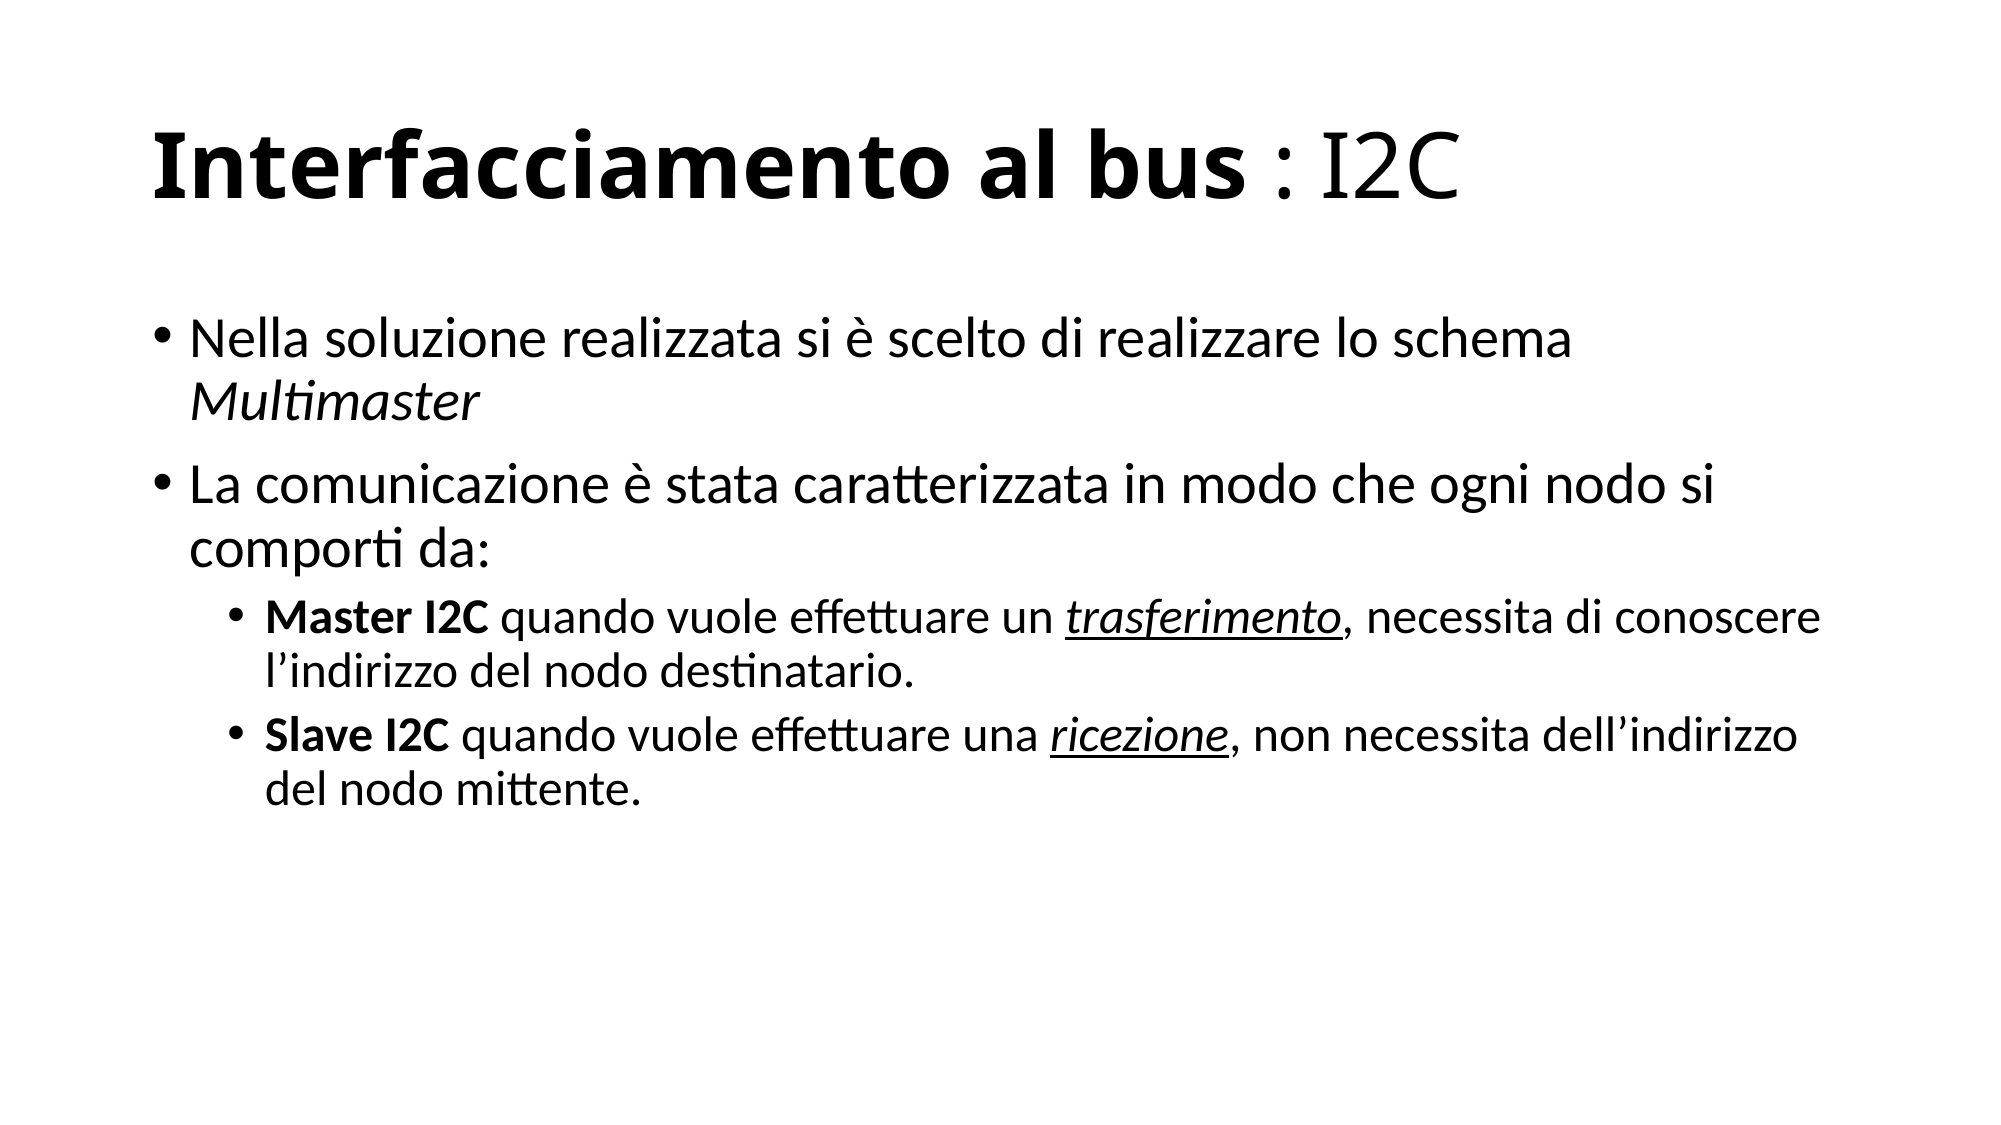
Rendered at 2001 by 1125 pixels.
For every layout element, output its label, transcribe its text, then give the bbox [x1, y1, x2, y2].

title Interfacciamento al bus : I2C [137, 59, 1863, 278]
list Nella soluzione realizzata si è scelto di realizzare lo schema Multimaster La comunicazione è stata caratterizzata in modo che ogni nodo si comporti da: Master I2C quando vuole effettuare un trasferimento, necessita di conoscere l’indirizzo del nodo destinatario. Slave I2C quando vuole effettuare una ricezione, non necessita dell’indirizzo del nodo mittente. [137, 299, 1863, 1014]
